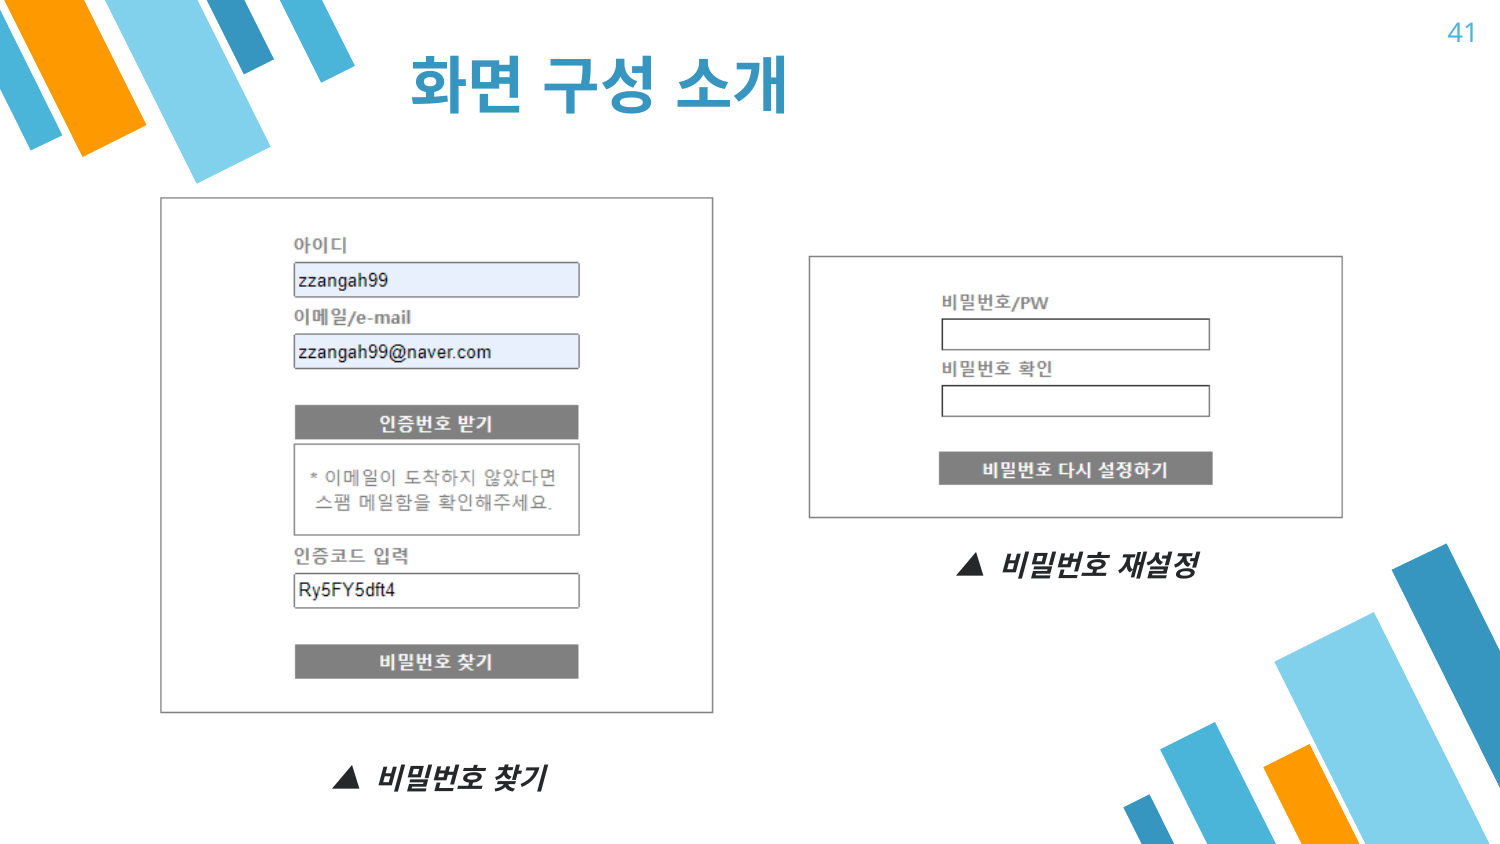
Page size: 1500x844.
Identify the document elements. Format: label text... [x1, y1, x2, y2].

picture [797, 244, 1355, 533]
title 화면 구성 소개 [395, 24, 1341, 136]
picture [147, 185, 730, 735]
slide_number 41 [1403, 0, 1494, 65]
text_box ▲ 비밀번호 재설정 [940, 540, 1212, 590]
text_box ▲ 비밀번호 찾기 [316, 753, 561, 804]
